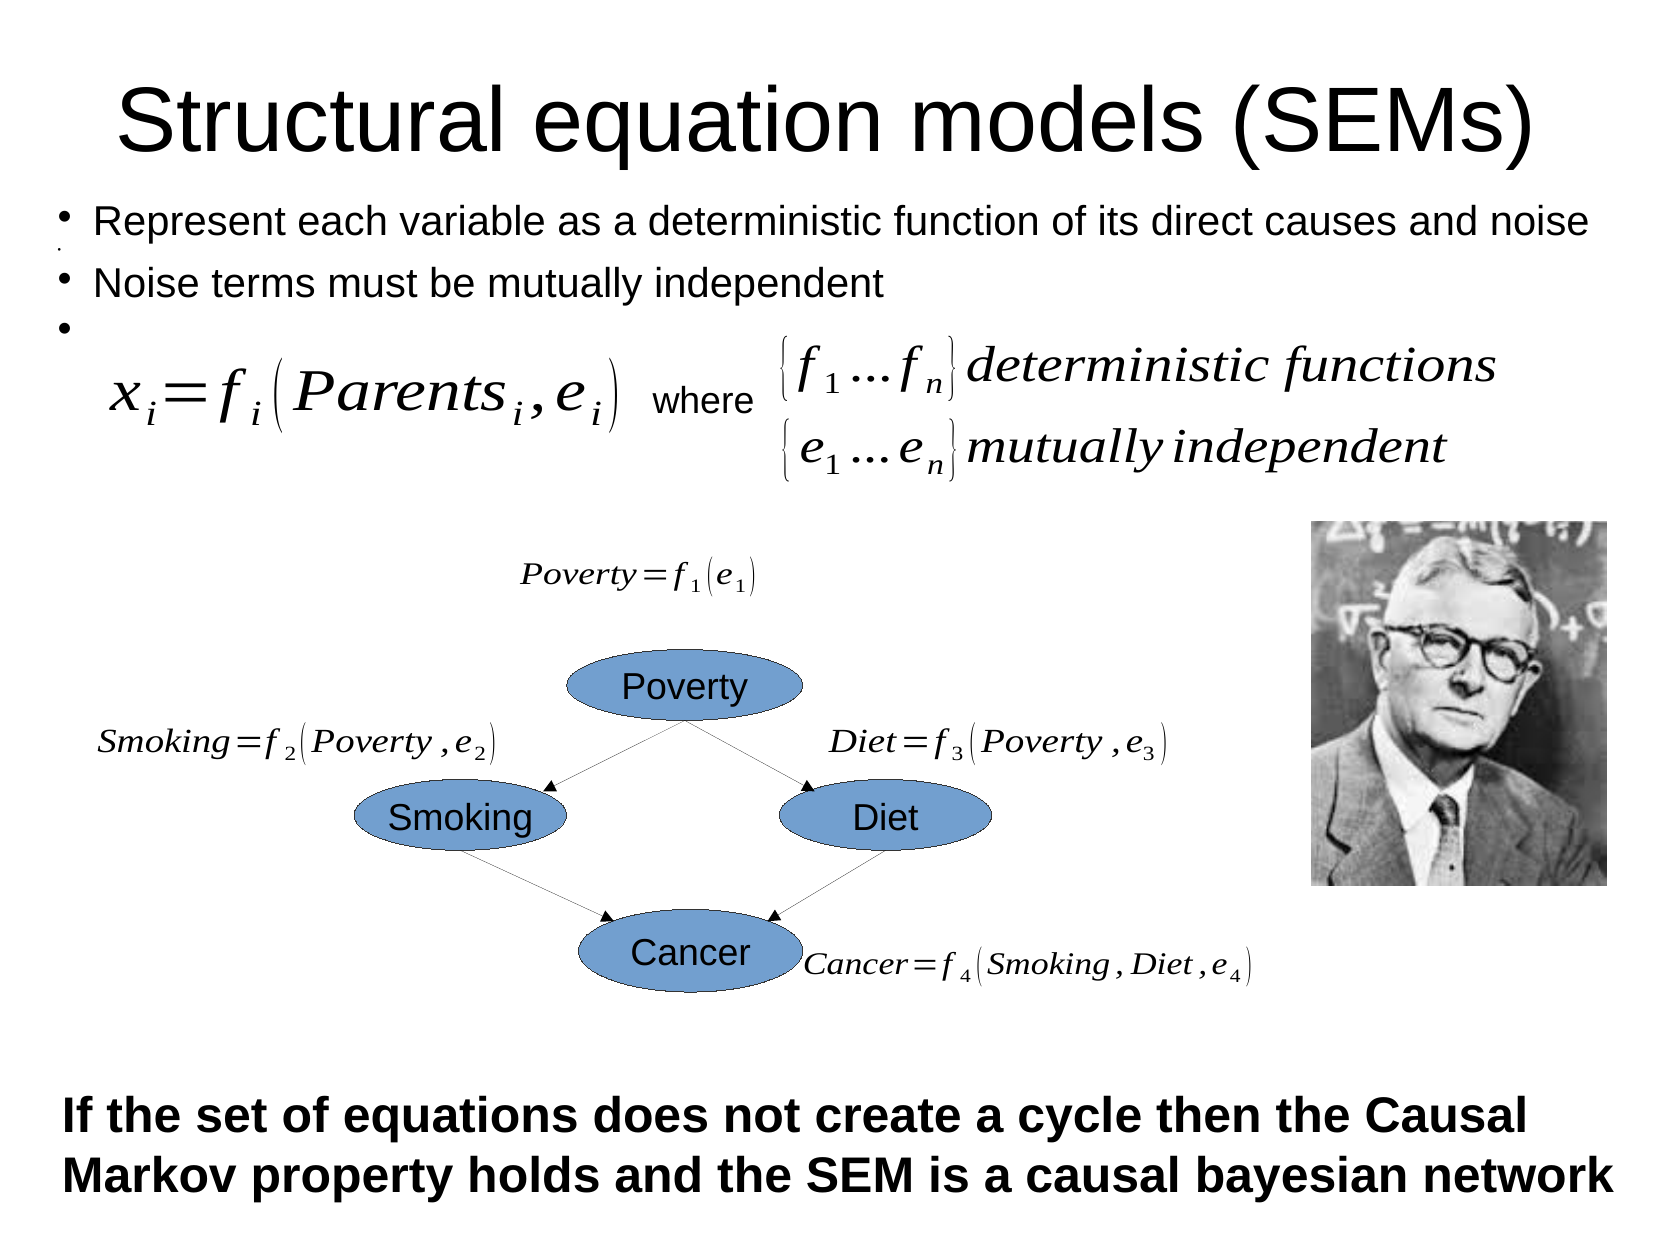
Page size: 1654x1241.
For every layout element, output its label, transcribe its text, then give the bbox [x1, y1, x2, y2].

text_box Structural equation models (SEMs) [82, 11, 1571, 186]
text_box Smoking [354, 779, 567, 851]
text_box Represent each variable as a deterministic function of its direct causes and noise Noise terms must be mutually independent [42, 186, 1606, 355]
text_box Cancer [578, 909, 803, 993]
text_box [460, 850, 614, 922]
text_box [767, 850, 886, 922]
text_box Poverty [566, 649, 803, 721]
text_box where [637, 368, 815, 426]
picture [1310, 521, 1607, 886]
text_box If the set of equations does not create a cycle then the Causal Markov property holds and the SEM is a causal bayesian network [47, 1074, 1642, 1203]
text_box [684, 720, 815, 792]
text_box Diet [779, 779, 992, 851]
text_box [543, 720, 684, 792]
